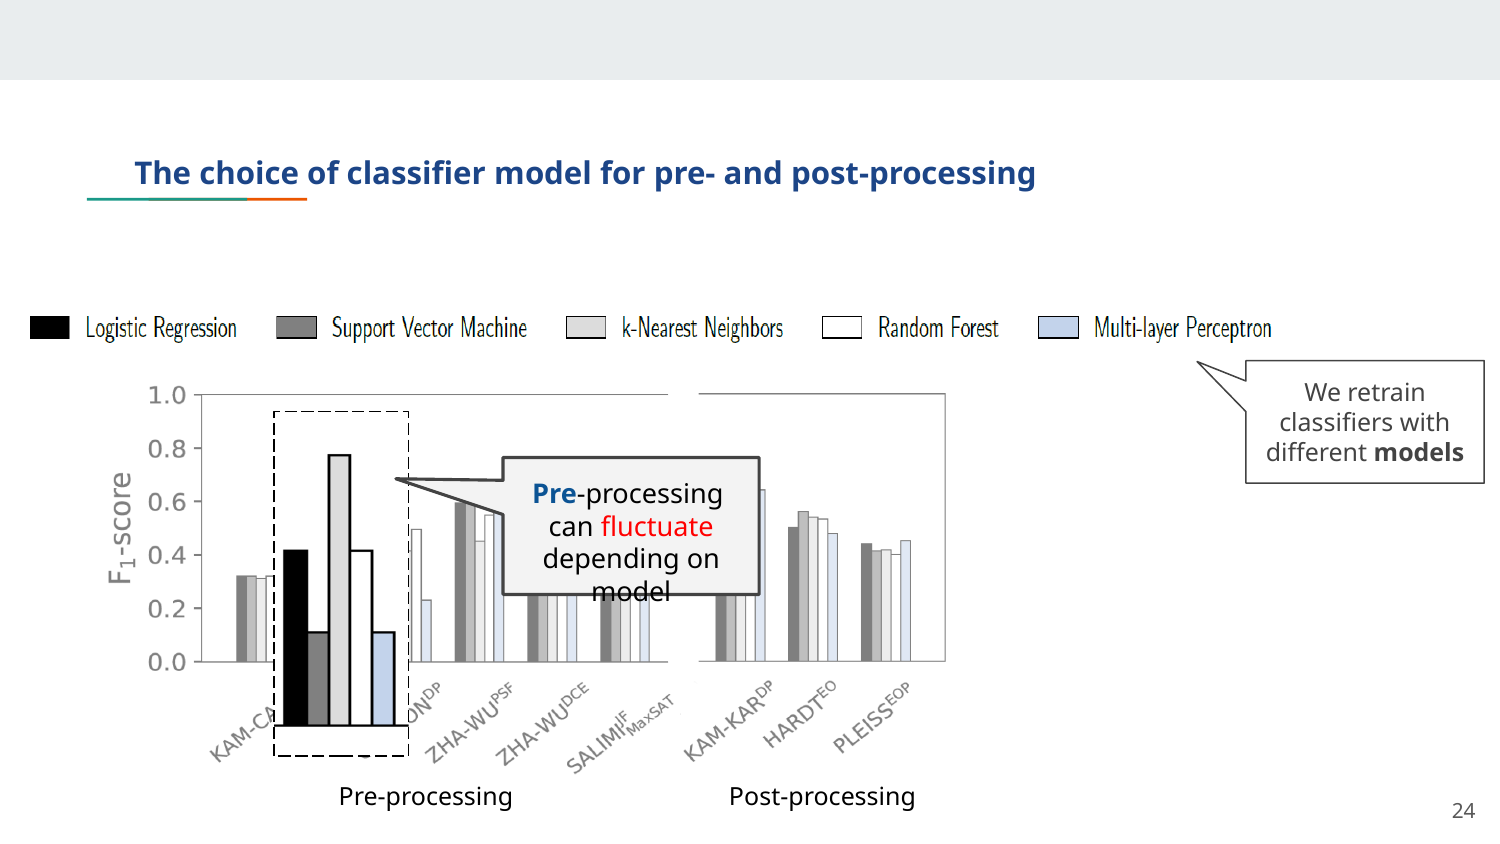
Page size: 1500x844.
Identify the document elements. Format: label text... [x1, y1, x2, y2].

picture [17, 300, 1280, 351]
text_box Post-processing [713, 783, 967, 826]
text_box We retrain classifiers with different models [1238, 361, 1492, 482]
text_box Pre-processing [323, 787, 577, 826]
title The choice of classifier model for pre- and post-processing [119, 137, 1381, 226]
picture [94, 379, 965, 779]
slide_number 24 [1400, 779, 1491, 844]
text_box [1197, 361, 1238, 404]
